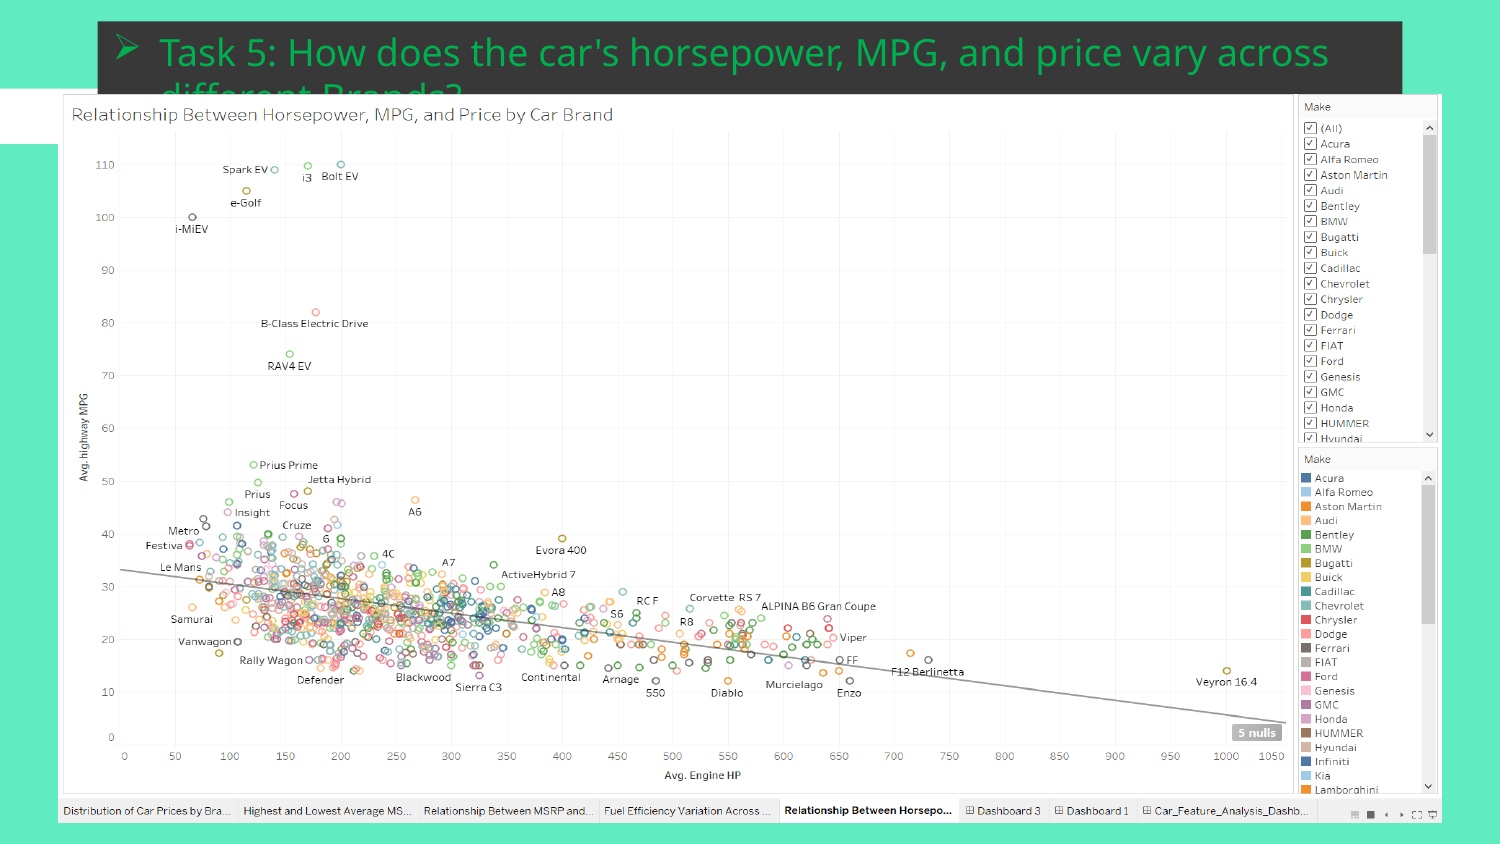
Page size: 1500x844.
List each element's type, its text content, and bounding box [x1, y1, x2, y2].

text_box Task 5: How does the car's horsepower, MPG, and price vary across different Brands? [97, 21, 1403, 92]
picture [57, 94, 1443, 823]
